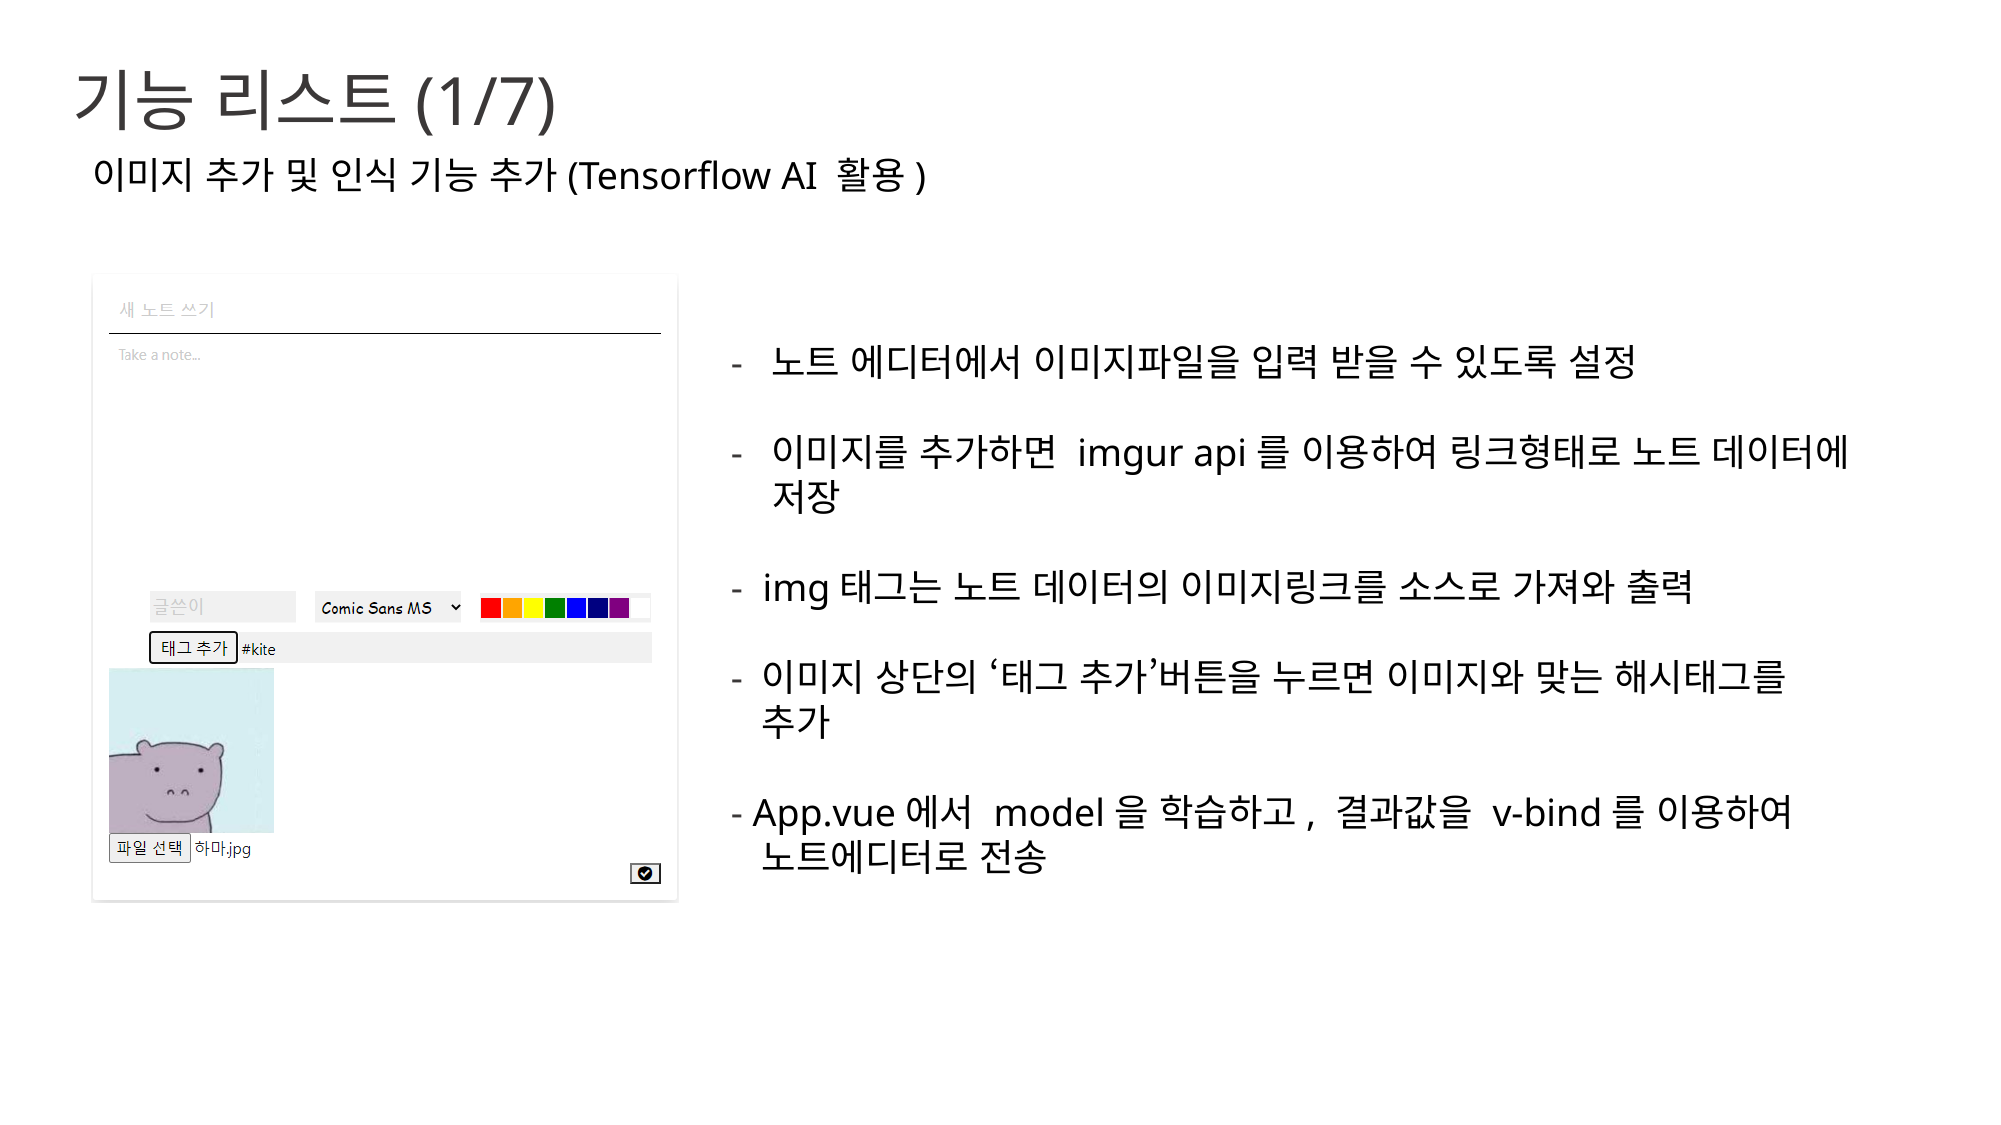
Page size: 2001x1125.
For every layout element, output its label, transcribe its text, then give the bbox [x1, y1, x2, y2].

text_box 기능 리스트(1/7) [58, 51, 679, 147]
text_box - 노트 에디터에서 이미지파일을 입력 받을 수 있도록 설정 - 이미지를 추가하면 imgur api를 이용하여 링크형태로 노트 데이터에 저장 - img태그는 노트 데이터의 이미지링크를 소스로 가져와 출력 - 이미지 상단의 ‘태그 추가’버튼을 누르면 이미지와 맞는 해시태그를 추가 - App.vue에서 model을 학습하고, 결과값을 v-bind를 이용하여 노트에디터로 전송 [706, 331, 1937, 932]
picture [91, 273, 679, 903]
text_box 이미지 추가 및 인식 기능 추가(Tensorflow AI 활용) [77, 144, 1000, 205]
